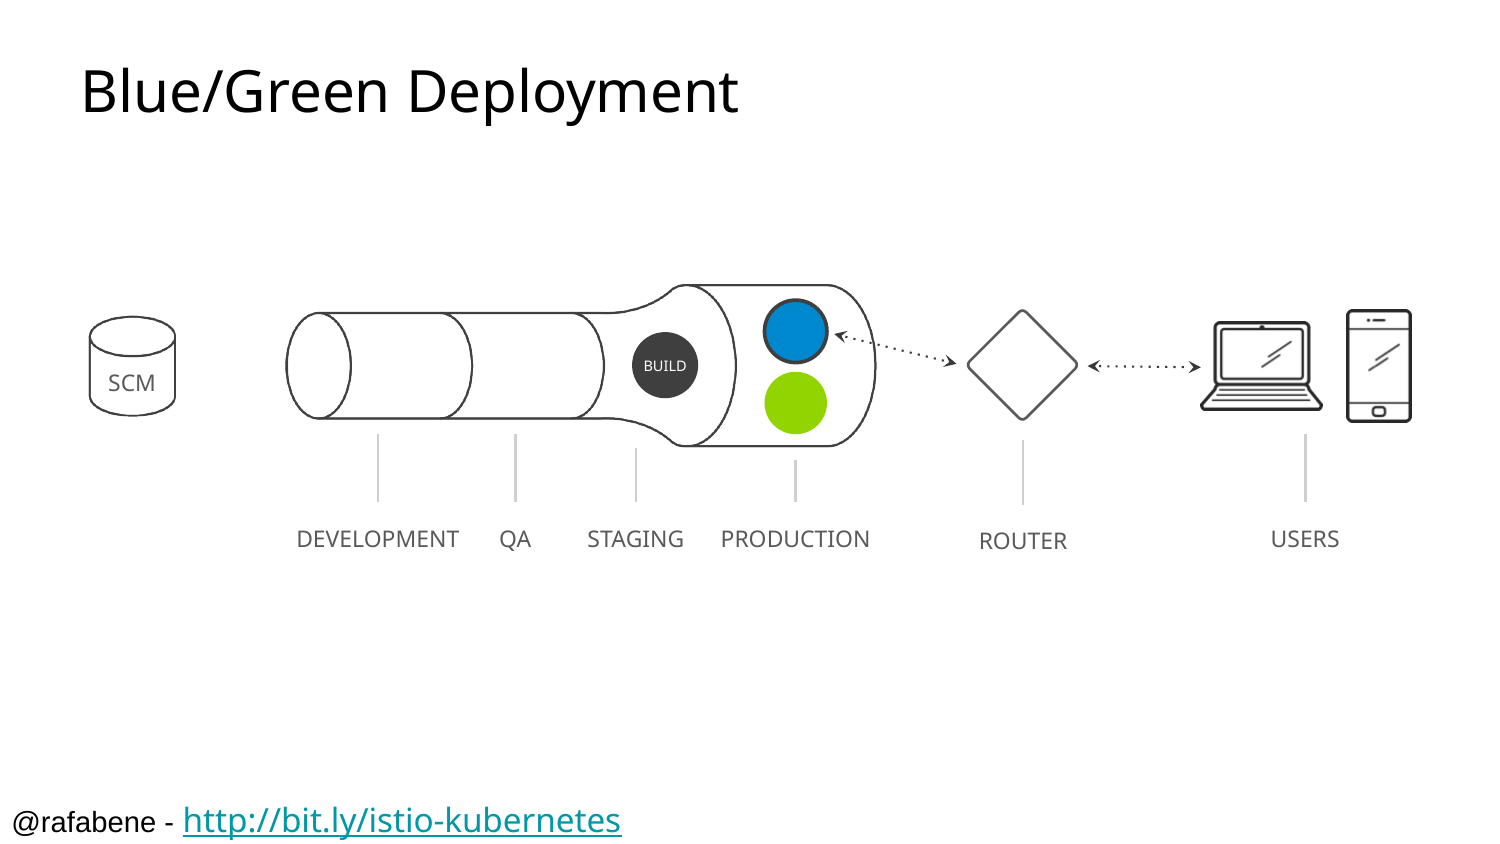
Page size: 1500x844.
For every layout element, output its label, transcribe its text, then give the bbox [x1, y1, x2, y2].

picture [285, 283, 877, 448]
text_box QA [484, 515, 547, 561]
picture [1200, 321, 1323, 411]
text_box PRODUCTION [714, 515, 877, 561]
text_box [968, 310, 1077, 420]
text_box USERS [1198, 515, 1412, 561]
text_box DEVELOPMENT [284, 515, 472, 561]
picture [88, 314, 177, 418]
title Blue/Green Deployment [65, 7, 1360, 171]
text_box ROUTER [965, 517, 1081, 563]
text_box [833, 333, 957, 364]
picture [1346, 309, 1412, 424]
text_box STAGING [579, 515, 693, 561]
